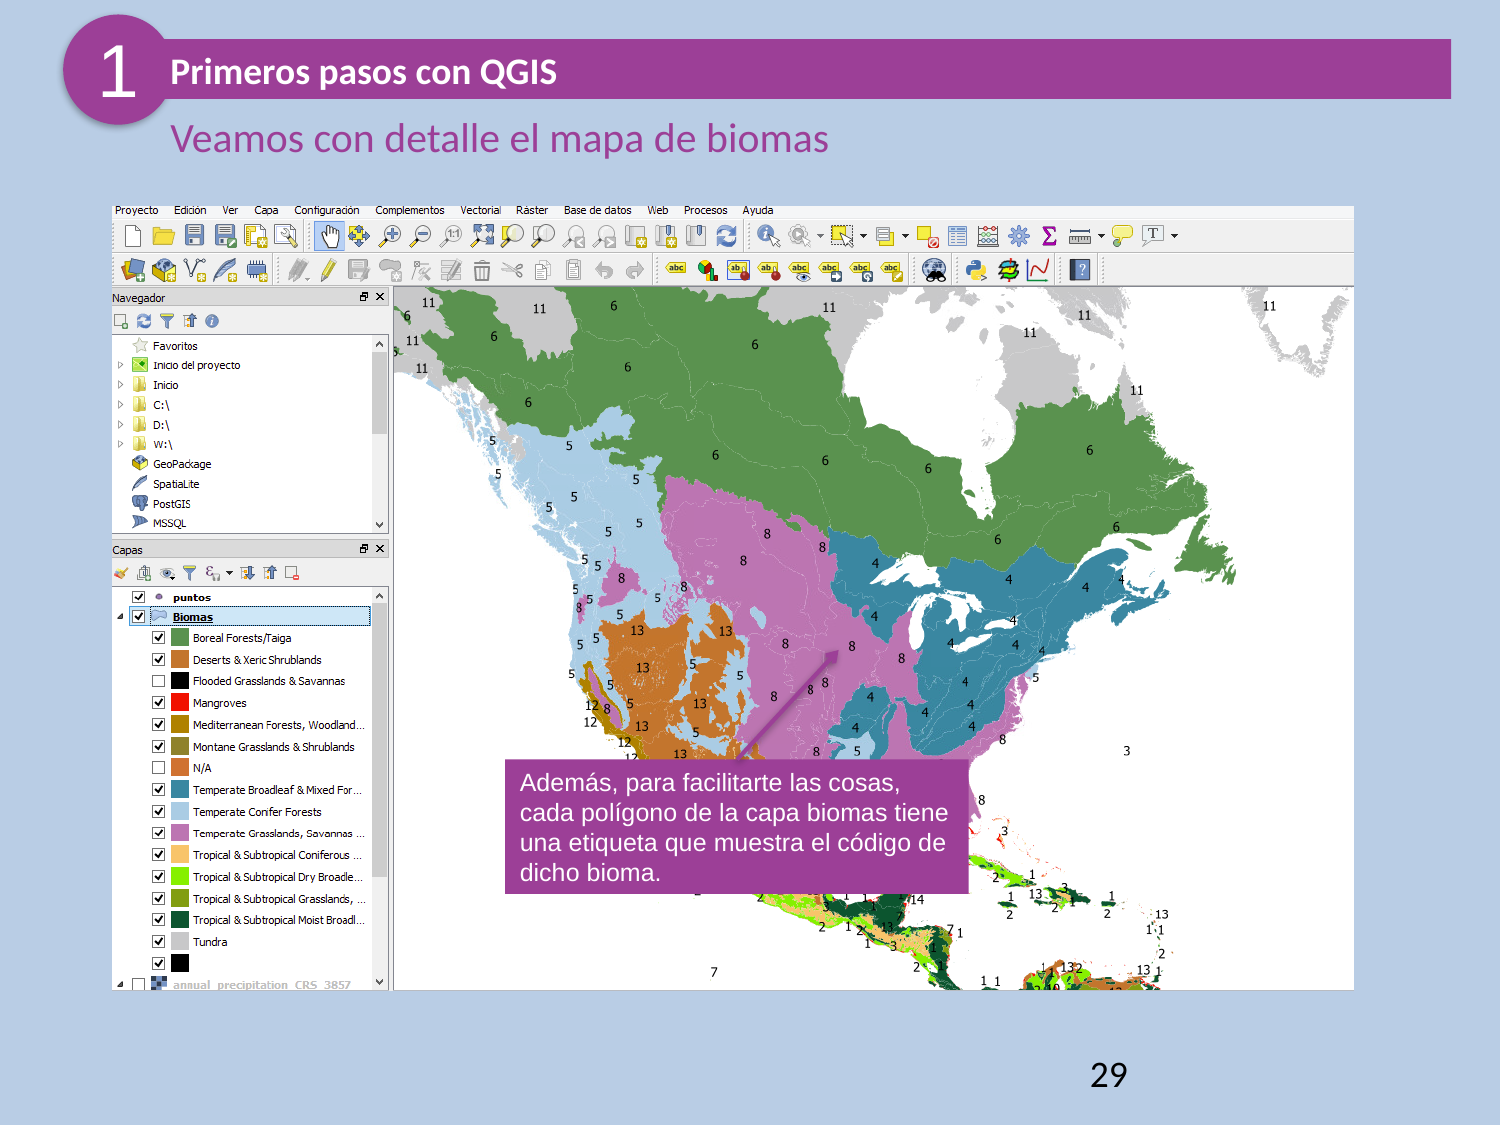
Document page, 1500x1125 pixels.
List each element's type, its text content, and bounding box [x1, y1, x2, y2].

picture [111, 205, 1354, 991]
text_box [62, 14, 174, 125]
slide_number 29 [1074, 1042, 1425, 1103]
text_box Veamos con detalle el mapa de biomas [155, 103, 1452, 169]
text_box Primeros pasos con QGIS [178, 39, 1452, 99]
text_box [504, 649, 969, 896]
